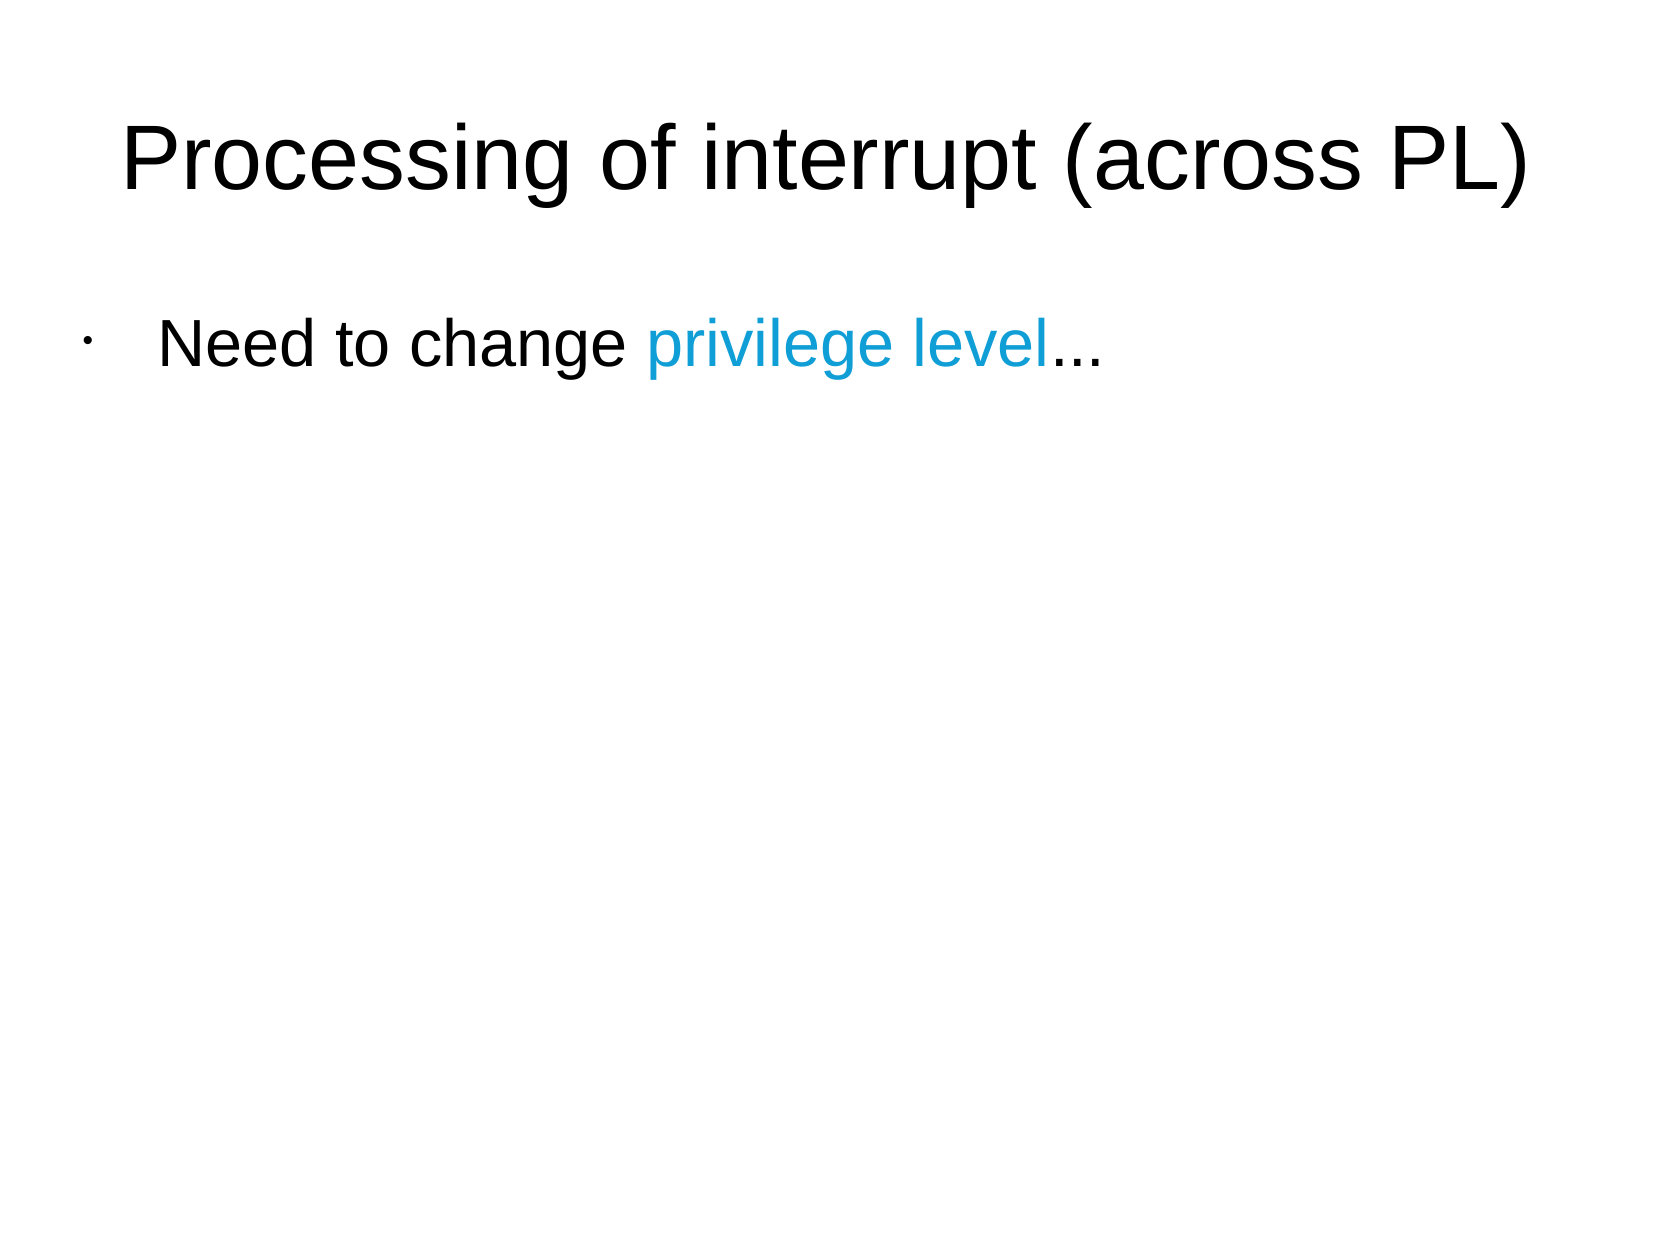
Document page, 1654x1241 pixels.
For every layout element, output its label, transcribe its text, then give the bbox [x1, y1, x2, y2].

list Need to change privilege level... [82, 300, 1571, 1163]
title Processing of interrupt (across PL) [82, 49, 1571, 257]
